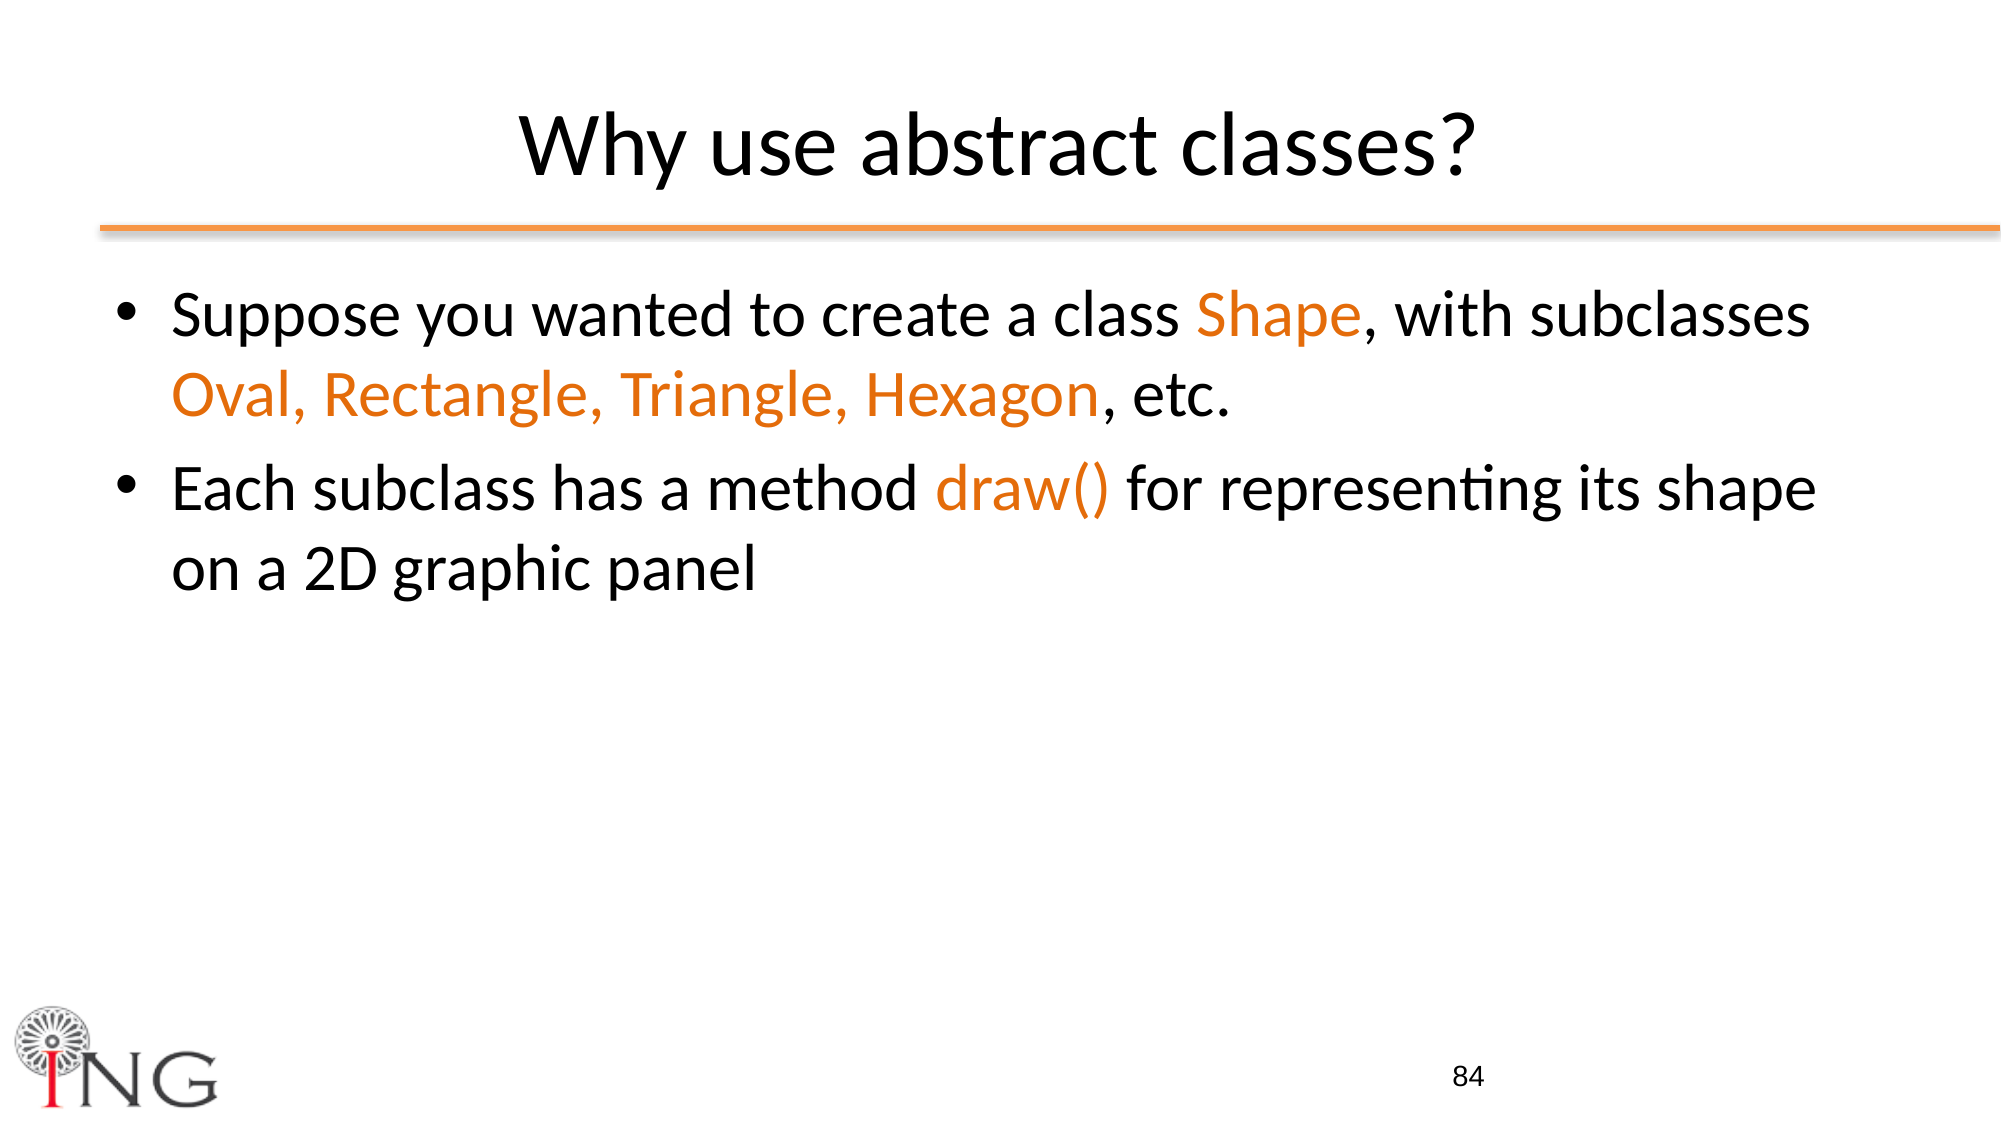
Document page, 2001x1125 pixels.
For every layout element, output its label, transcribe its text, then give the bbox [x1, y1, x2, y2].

list Suppose you wanted to create a class Shape, with subclasses Oval, Rectangle, Triangle, Hexagon, etc. Each subclass has a method draw() for representing its shape on a 2D graphic panel [99, 262, 1900, 1005]
picture [0, 987, 244, 1125]
slide_number 84 [1437, 1050, 1750, 1125]
title Why use abstract classes? [99, 45, 1900, 233]
